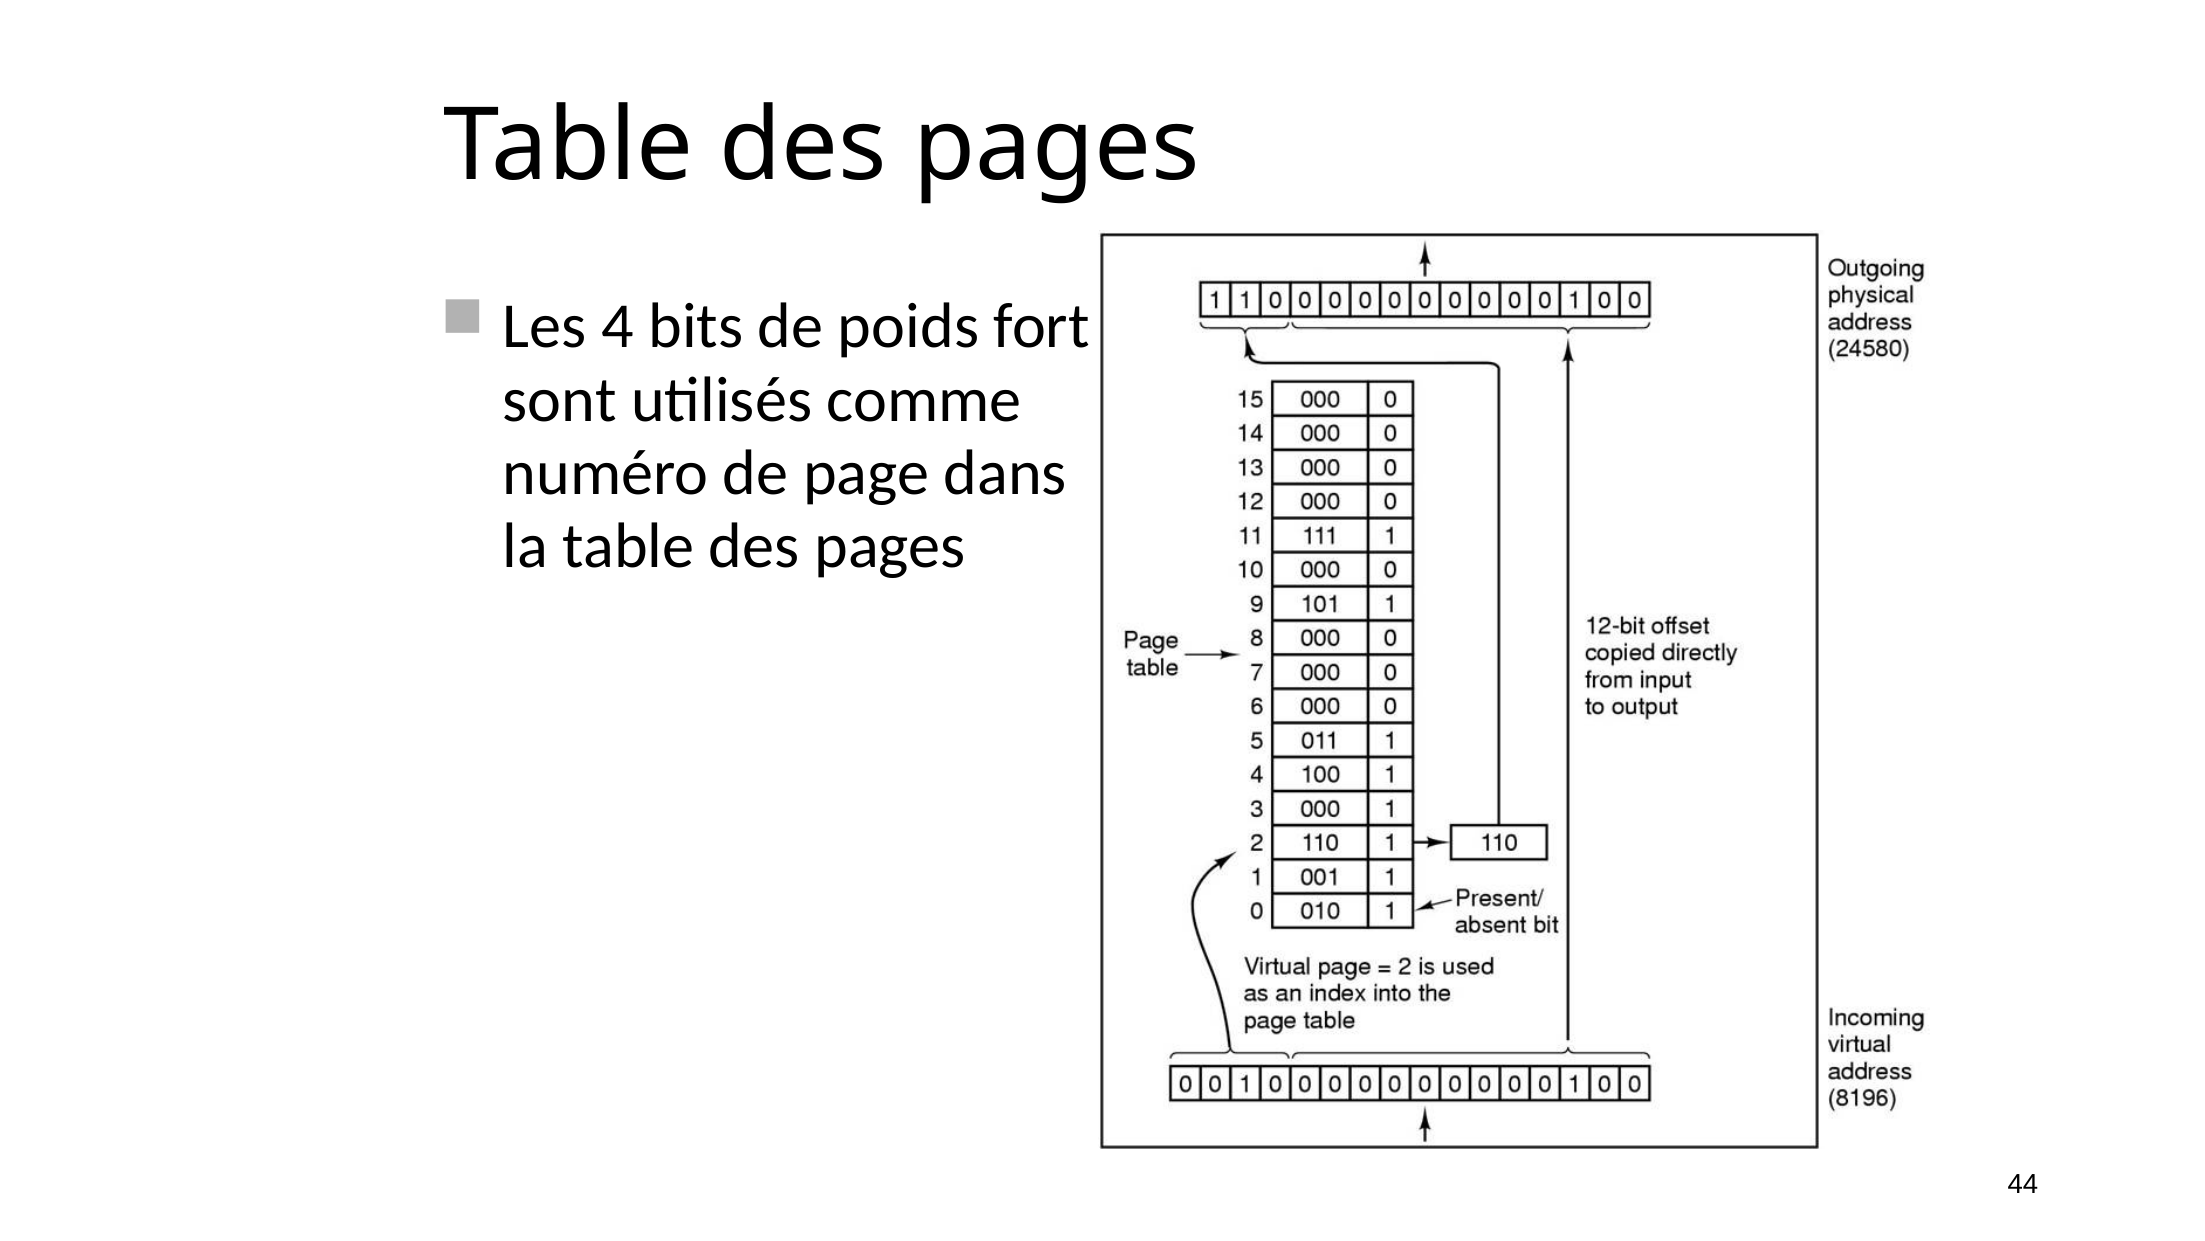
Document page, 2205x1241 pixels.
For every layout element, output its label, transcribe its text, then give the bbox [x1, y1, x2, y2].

list Les 4 bits de poids fort sont utilisés comme numéro de page dans la table des pages [440, 289, 1098, 1110]
picture [1098, 230, 1930, 1149]
title Table des pages [444, 17, 1740, 274]
slide_number 44 [1557, 1149, 2054, 1216]
